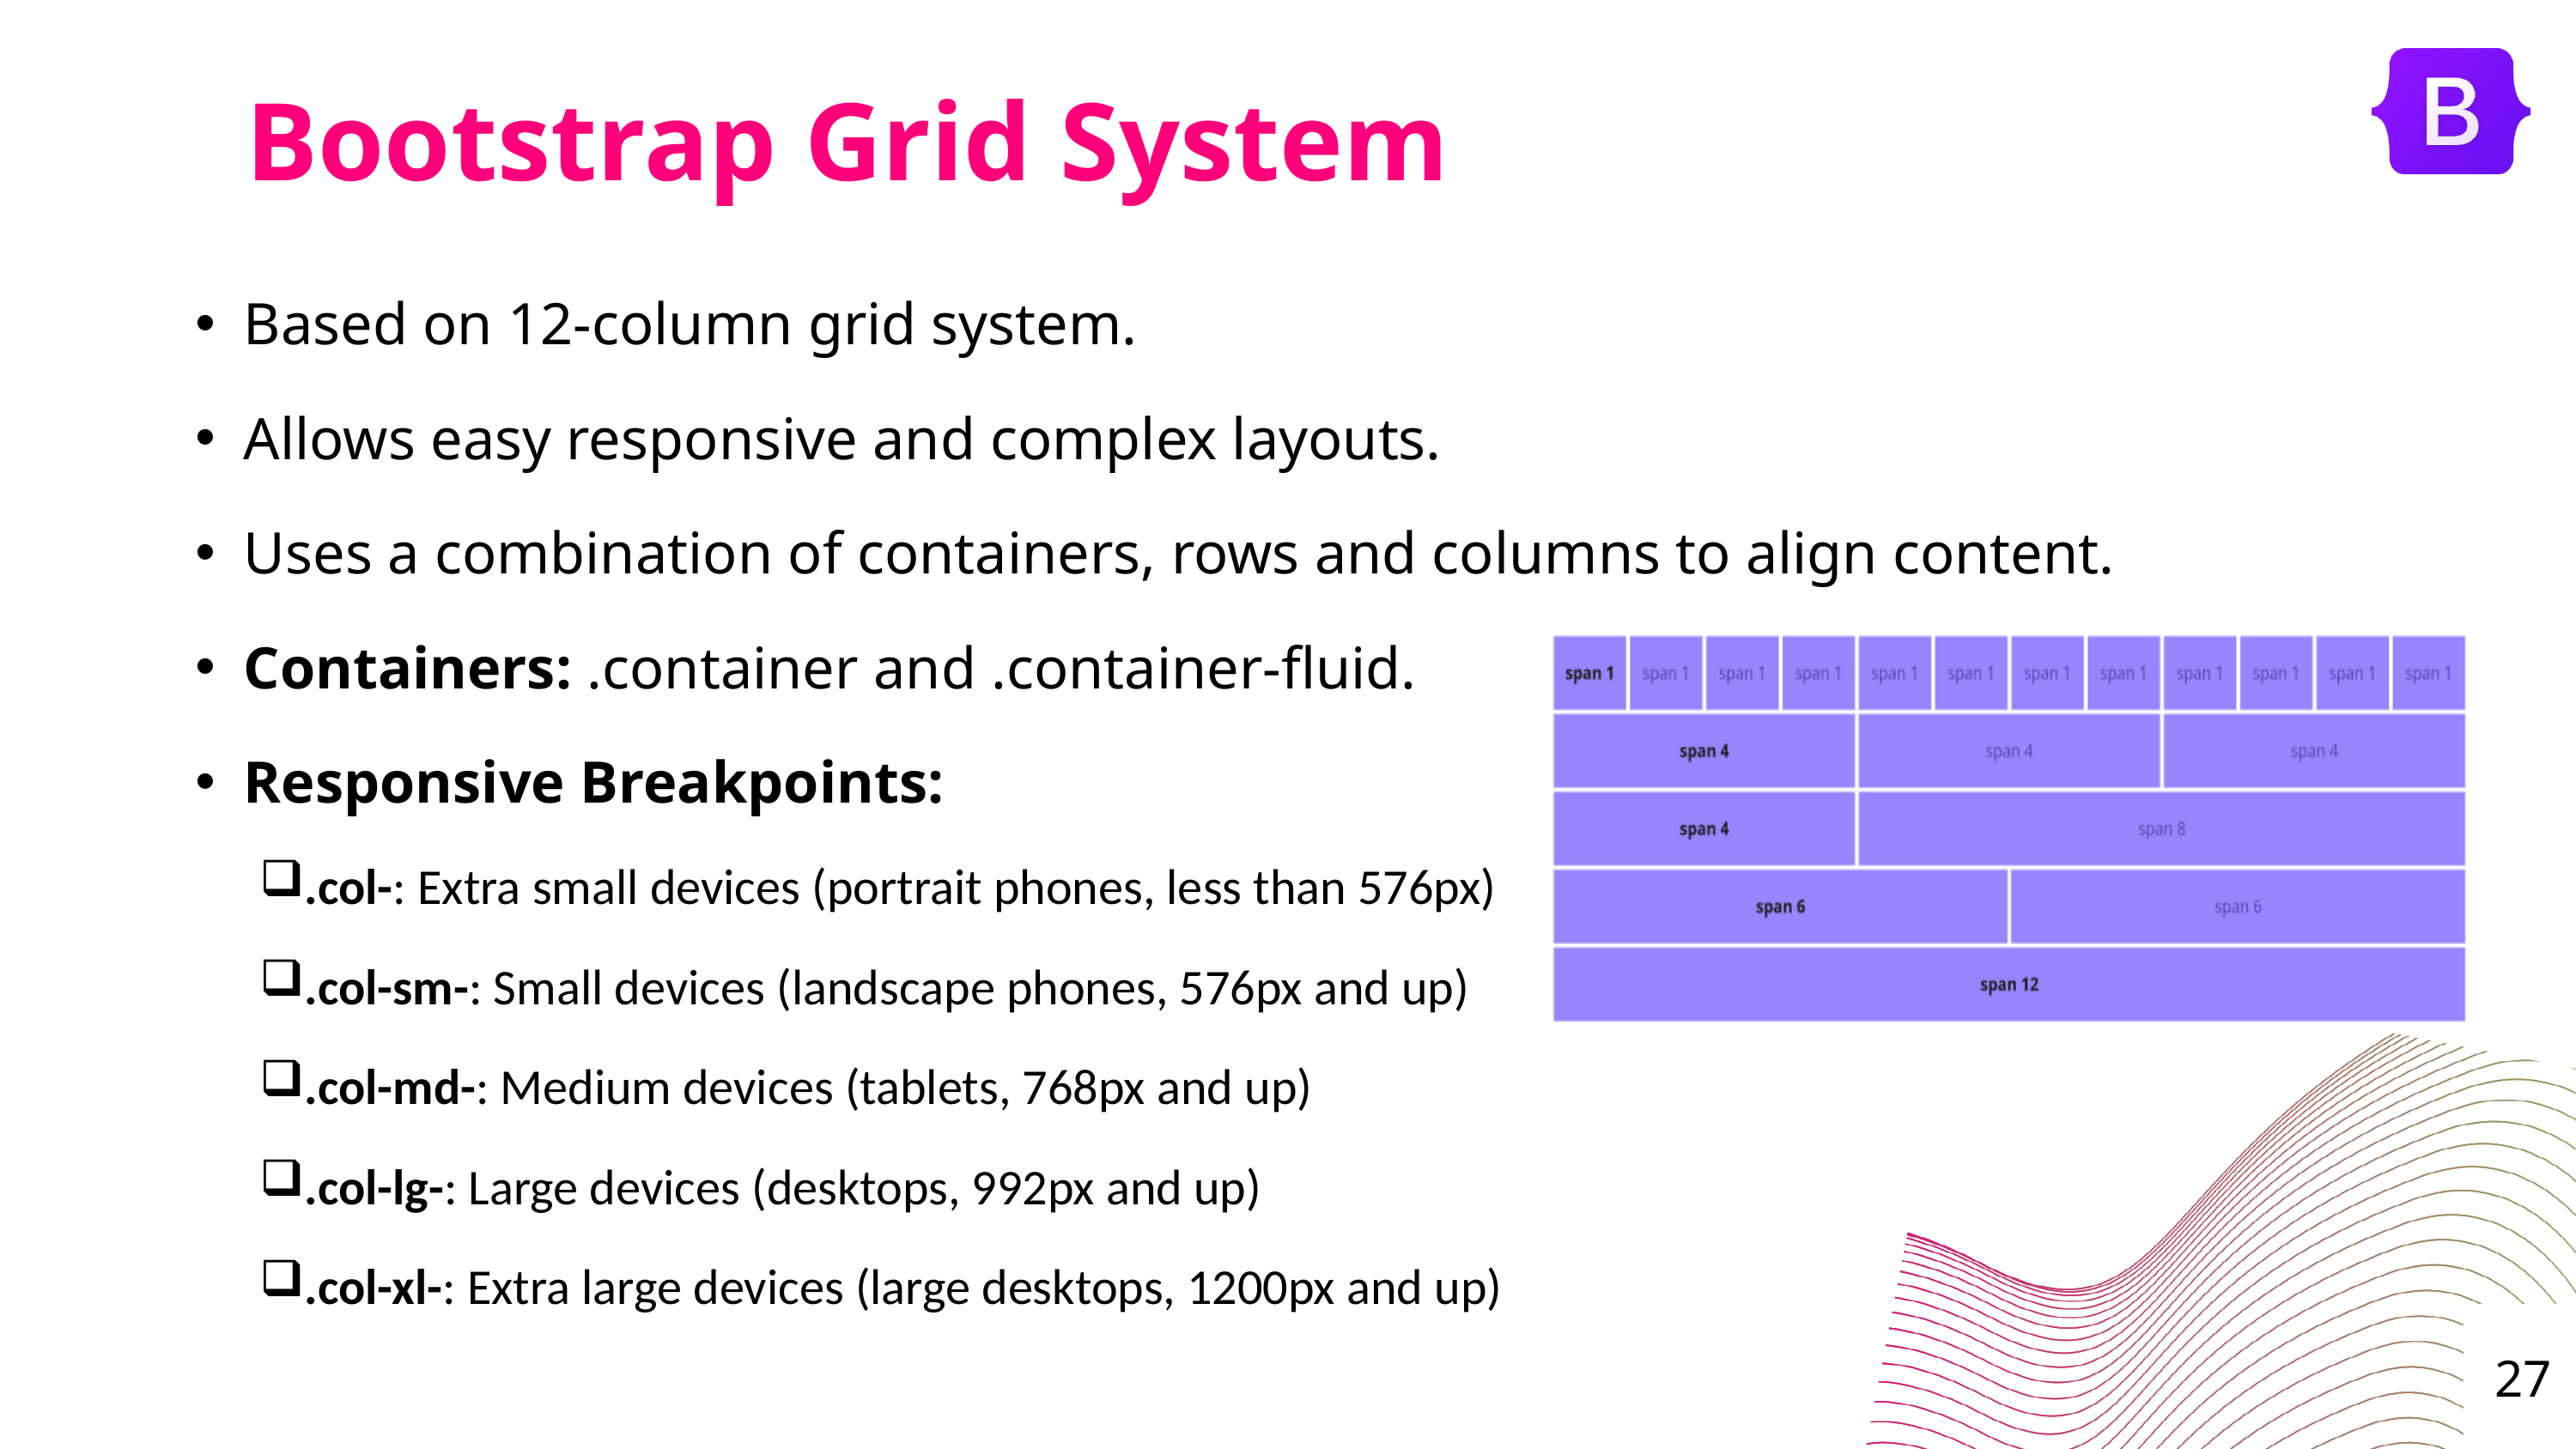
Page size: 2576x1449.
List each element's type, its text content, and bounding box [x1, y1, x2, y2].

text_box Bootstrap Grid System [96, 34, 1600, 242]
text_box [2464, 1303, 2576, 1449]
picture [1550, 633, 2470, 1025]
text_box [1865, 1033, 2576, 1449]
list Based on 12-column grid system. Allows easy responsive and complex layouts. Uses a combination of containers, rows and columns to align content. Containers: .container and .container-fluid. Responsive Breakpoints: .col-: Extra small devices (portrait phones, less than 576px) .col-sm-: Small devices (landscape phones, 576px and up) .col-md-: Medium devices (tablets, 768px and up) .col-lg-: Large devices (desktops, 992px and up) .col-xl-: Extra large devices (large desktops, 1200px and up) [182, 246, 2330, 1347]
picture [2372, 48, 2530, 174]
